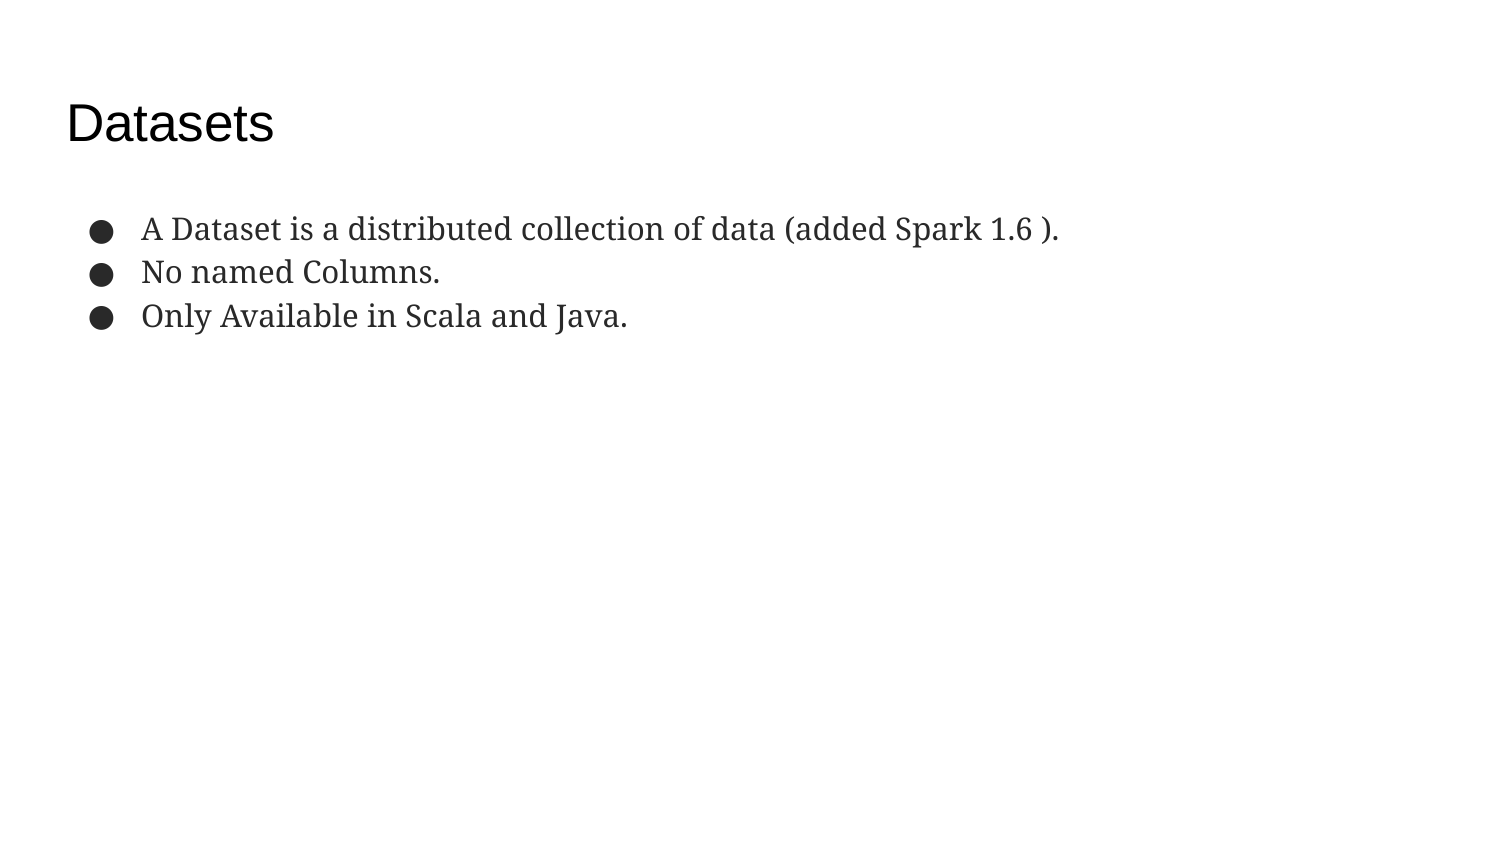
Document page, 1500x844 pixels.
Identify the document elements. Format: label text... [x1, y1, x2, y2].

list A Dataset is a distributed collection of data (added Spark 1.6 ). No named Columns. Only Available in Scala and Java. [51, 189, 1449, 750]
title Datasets [51, 72, 1449, 167]
